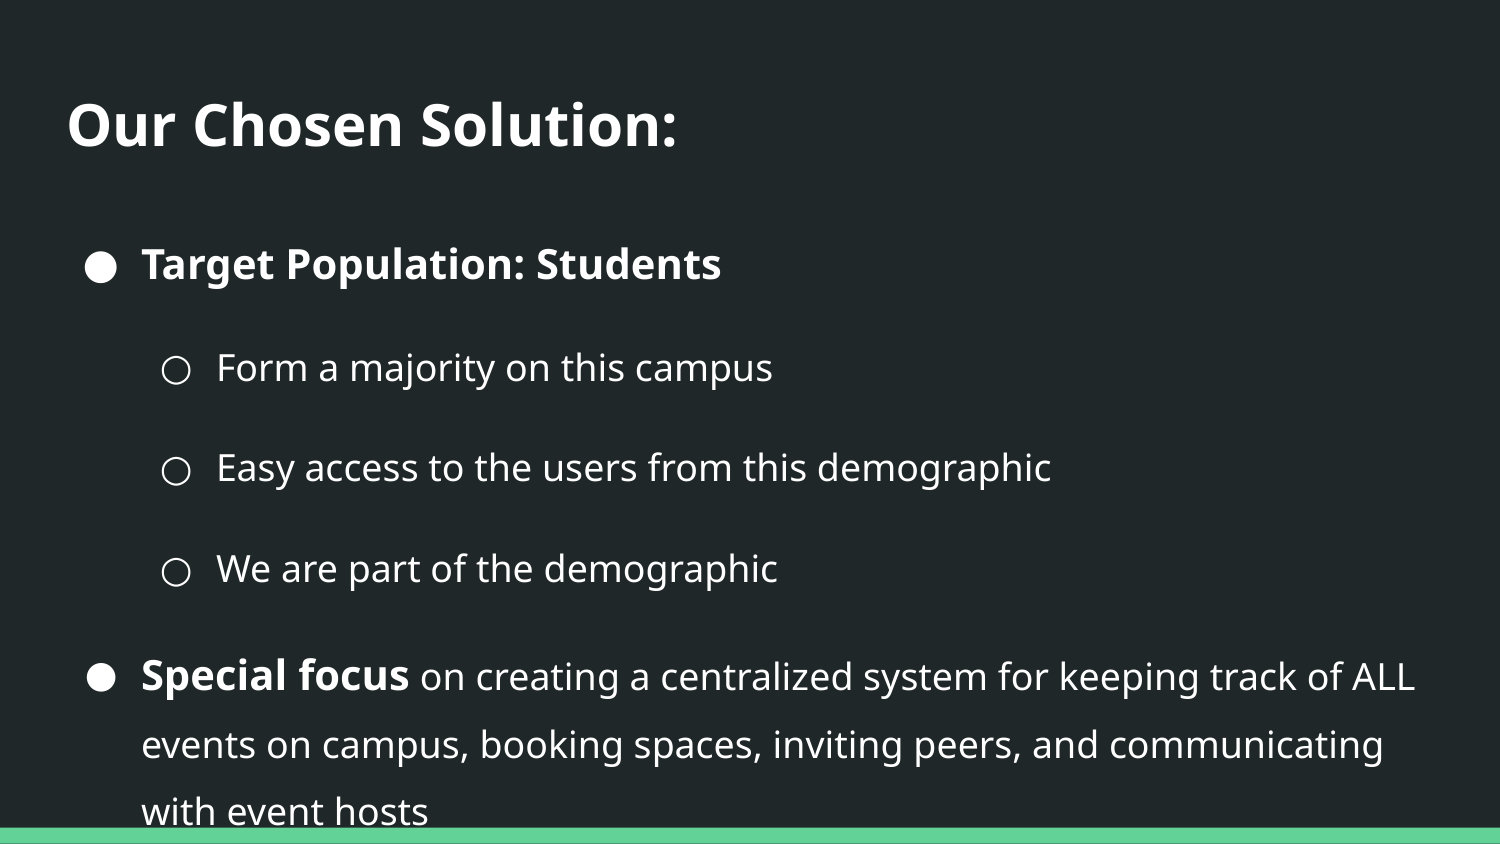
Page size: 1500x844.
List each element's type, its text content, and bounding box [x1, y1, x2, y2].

title Our Chosen Solution: [51, 72, 1449, 167]
list Target Population: Students Form a majority on this campus Easy access to the users from this demographic We are part of the demographic Special focus on creating a centralized system for keeping track of ALL events on campus, booking spaces, inviting peers, and communicating with event hosts [51, 197, 1449, 690]
